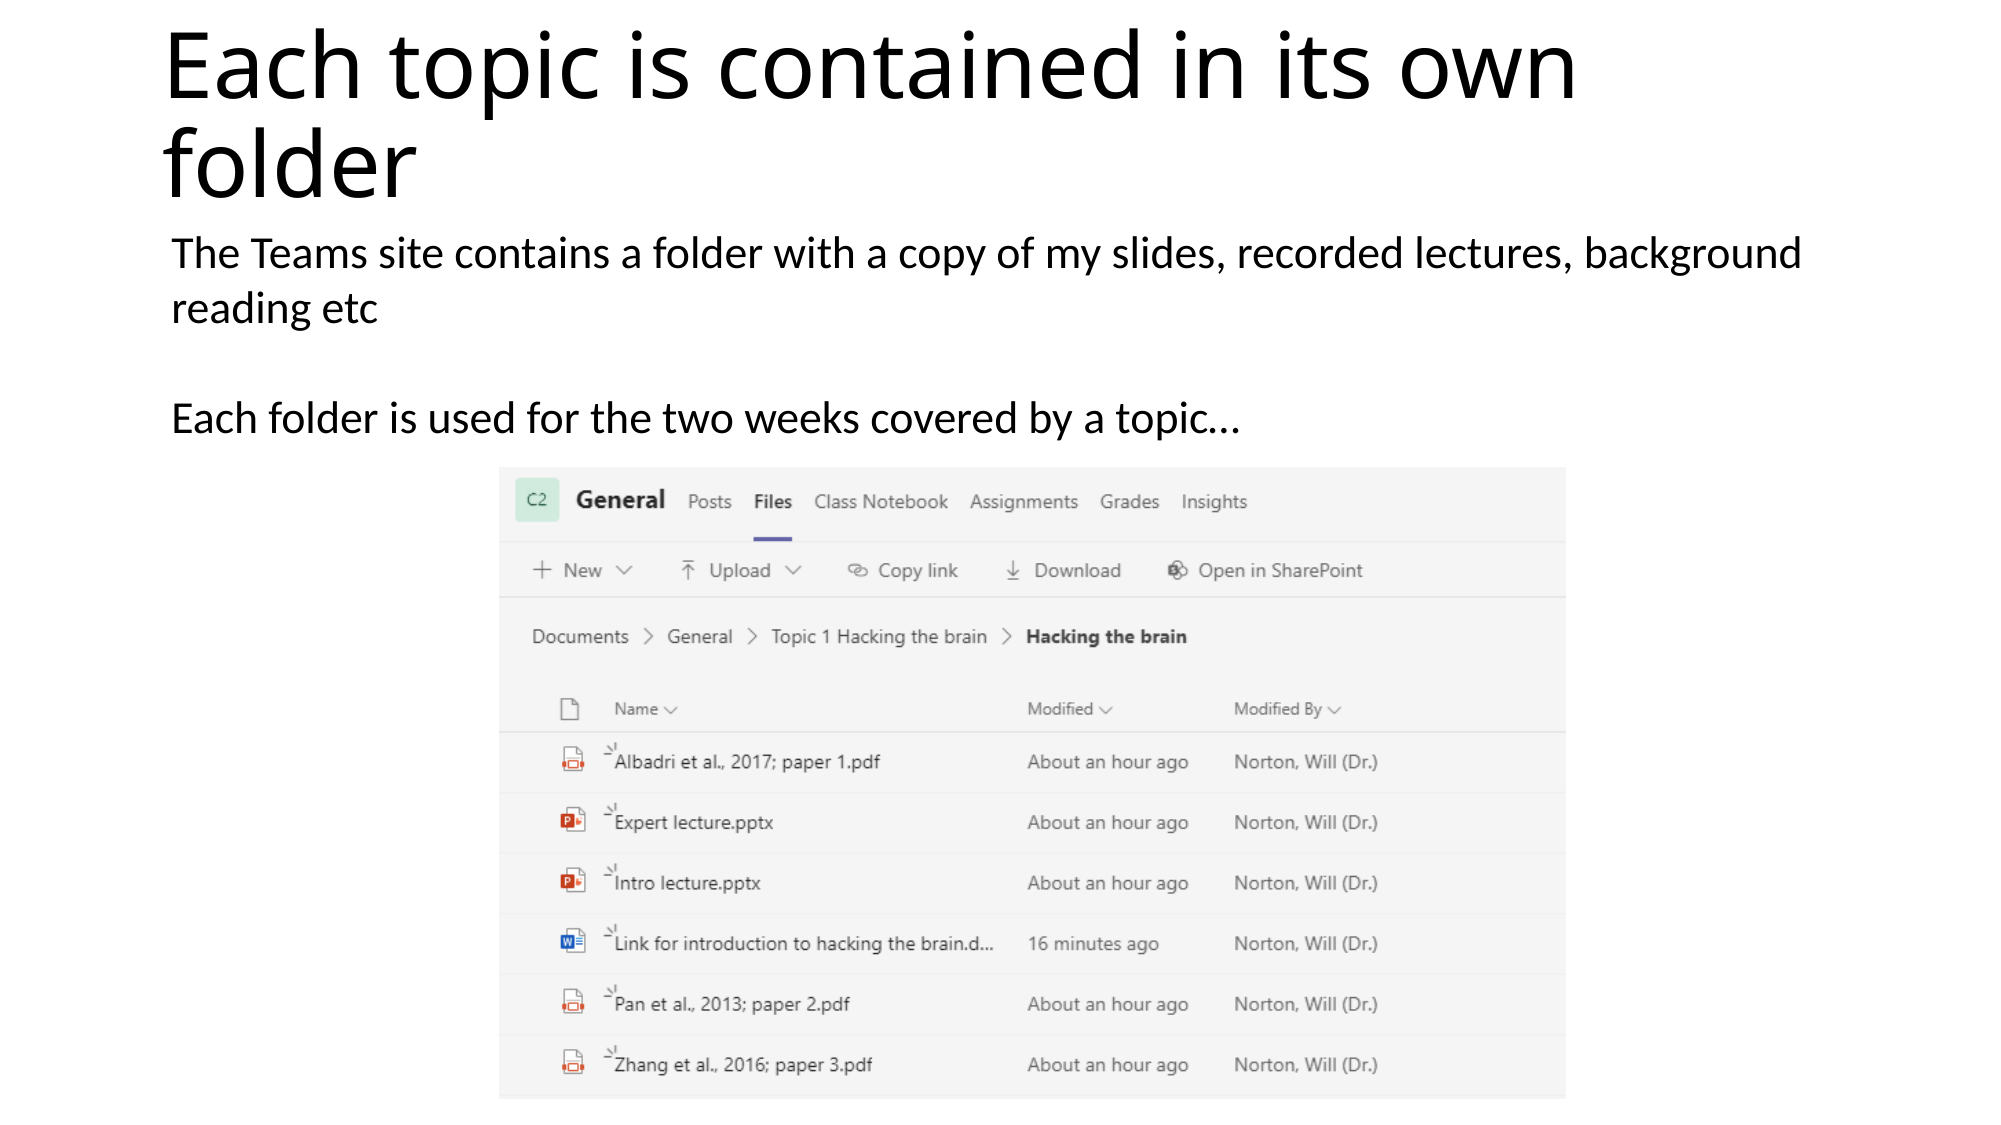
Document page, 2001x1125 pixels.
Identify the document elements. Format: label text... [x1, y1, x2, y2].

title Each topic is contained in its own folder [146, 9, 1872, 227]
picture [499, 467, 1566, 1099]
text_box The Teams site contains a folder with a copy of my slides, recorded lectures, background reading etc Each folder is used for the two weeks covered by a topic… [156, 214, 1829, 505]
